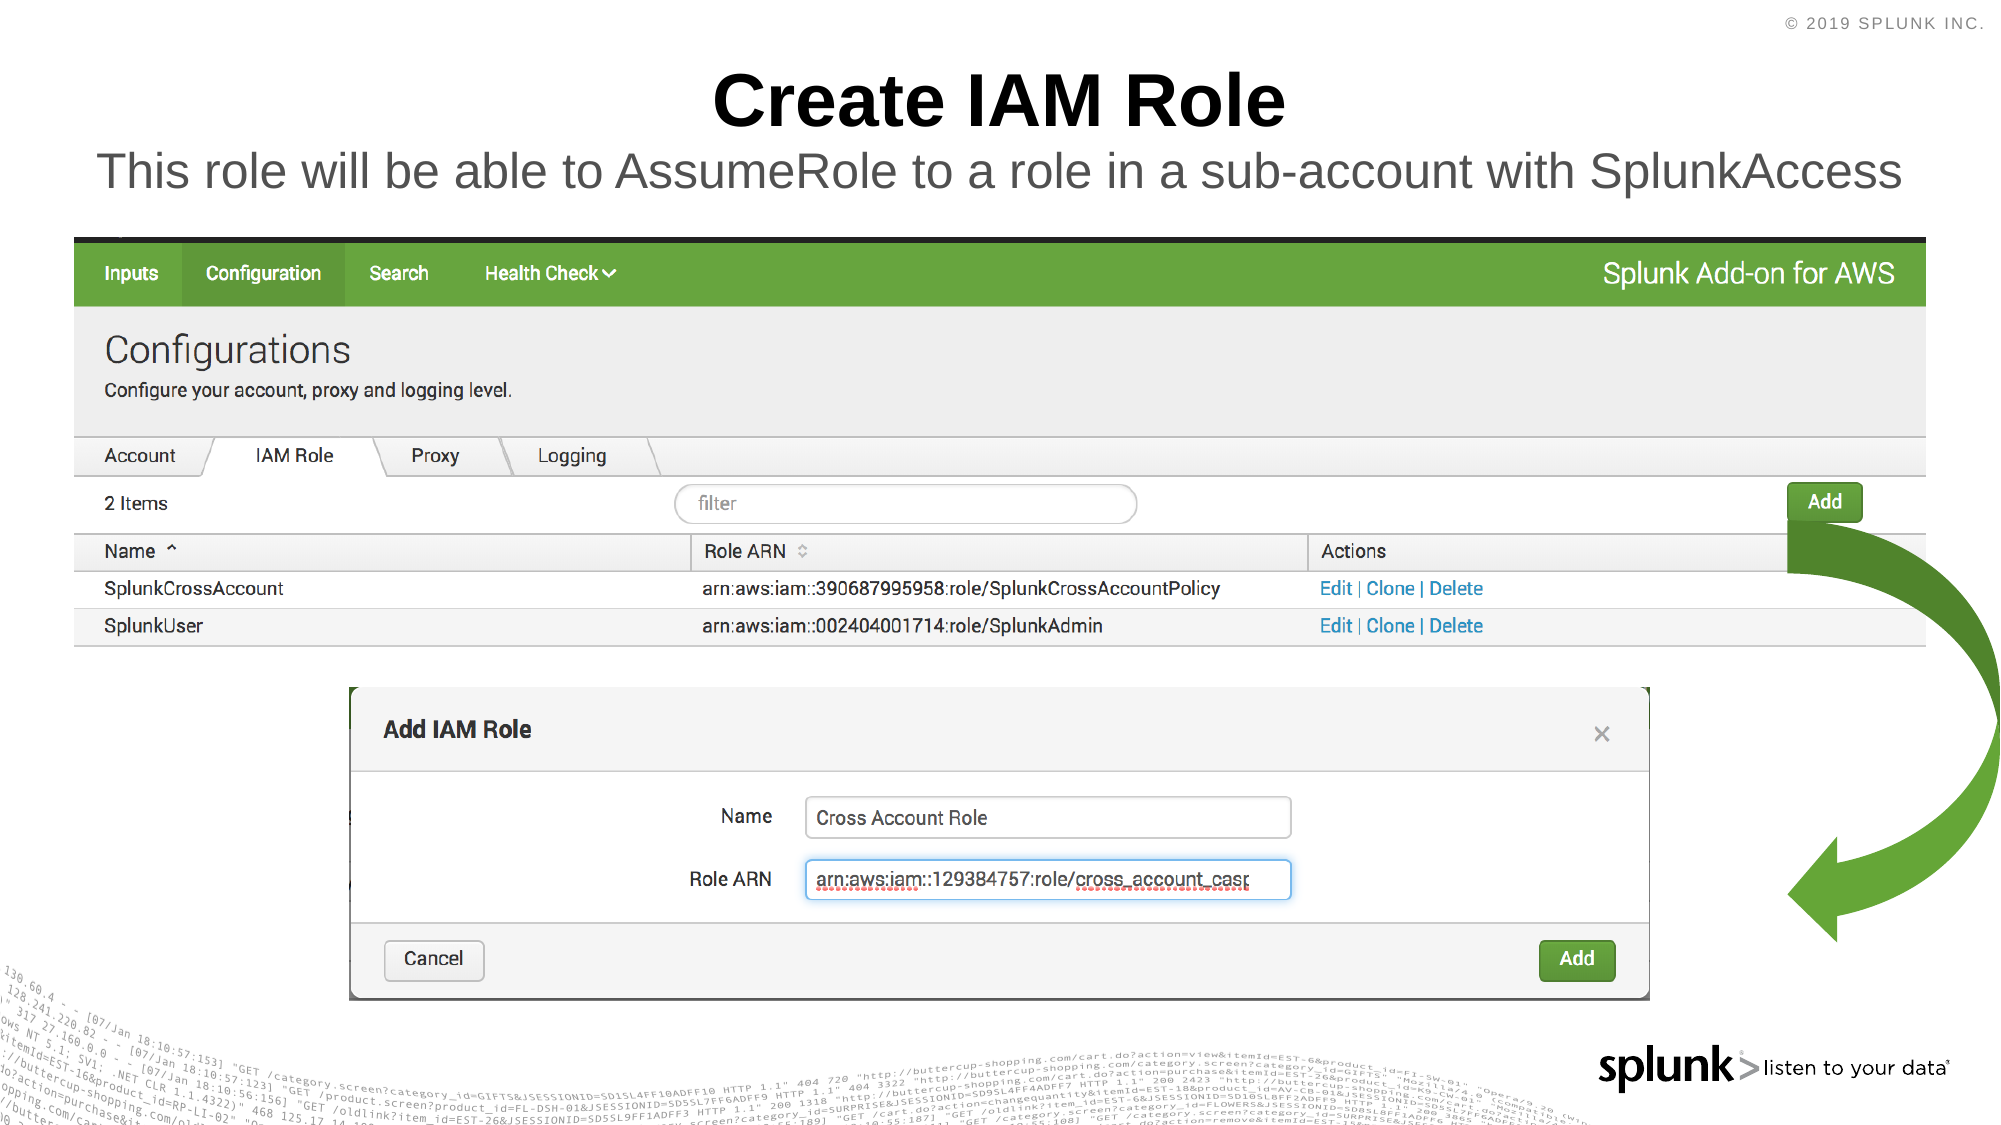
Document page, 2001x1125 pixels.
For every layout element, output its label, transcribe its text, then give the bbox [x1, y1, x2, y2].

subtitle This role will be able to AssumeRole to a role in a sub-account with SplunkAccess [74, 144, 1926, 190]
picture [0, 0, 2000, 1125]
text_box [1786, 561, 2000, 946]
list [74, 237, 1926, 671]
title Create IAM Role [74, 50, 1926, 124]
